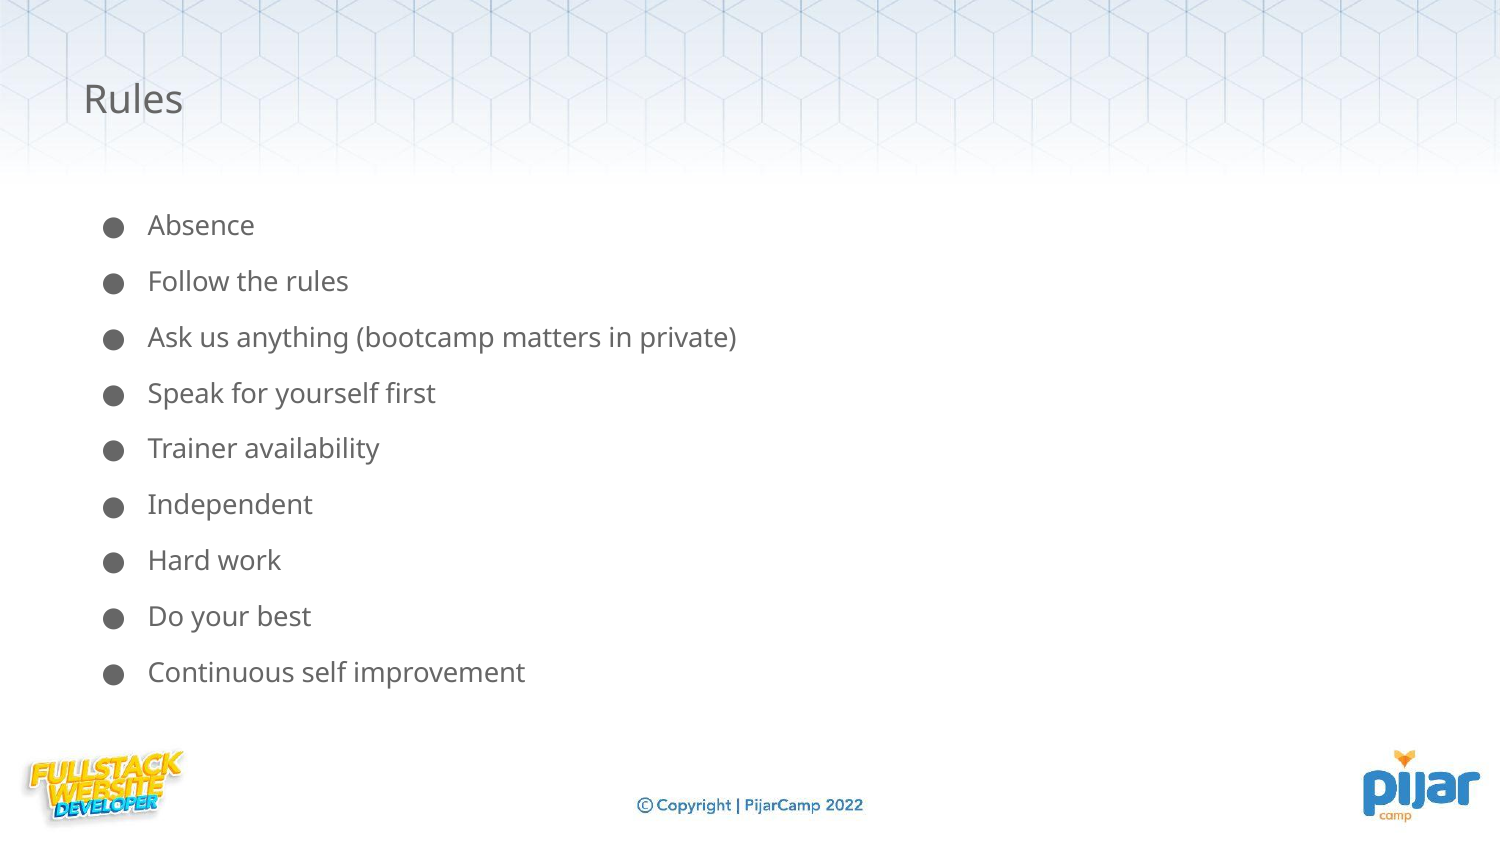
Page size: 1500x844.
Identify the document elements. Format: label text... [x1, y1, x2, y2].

picture [0, 0, 1500, 844]
subtitle Rules [68, 56, 1030, 147]
subtitle Absence Follow the rules Ask us anything (bootcamp matters in private) Speak for yourself first Trainer availability Independent Hard work Do your best Continuous self improvement [68, 172, 1431, 715]
